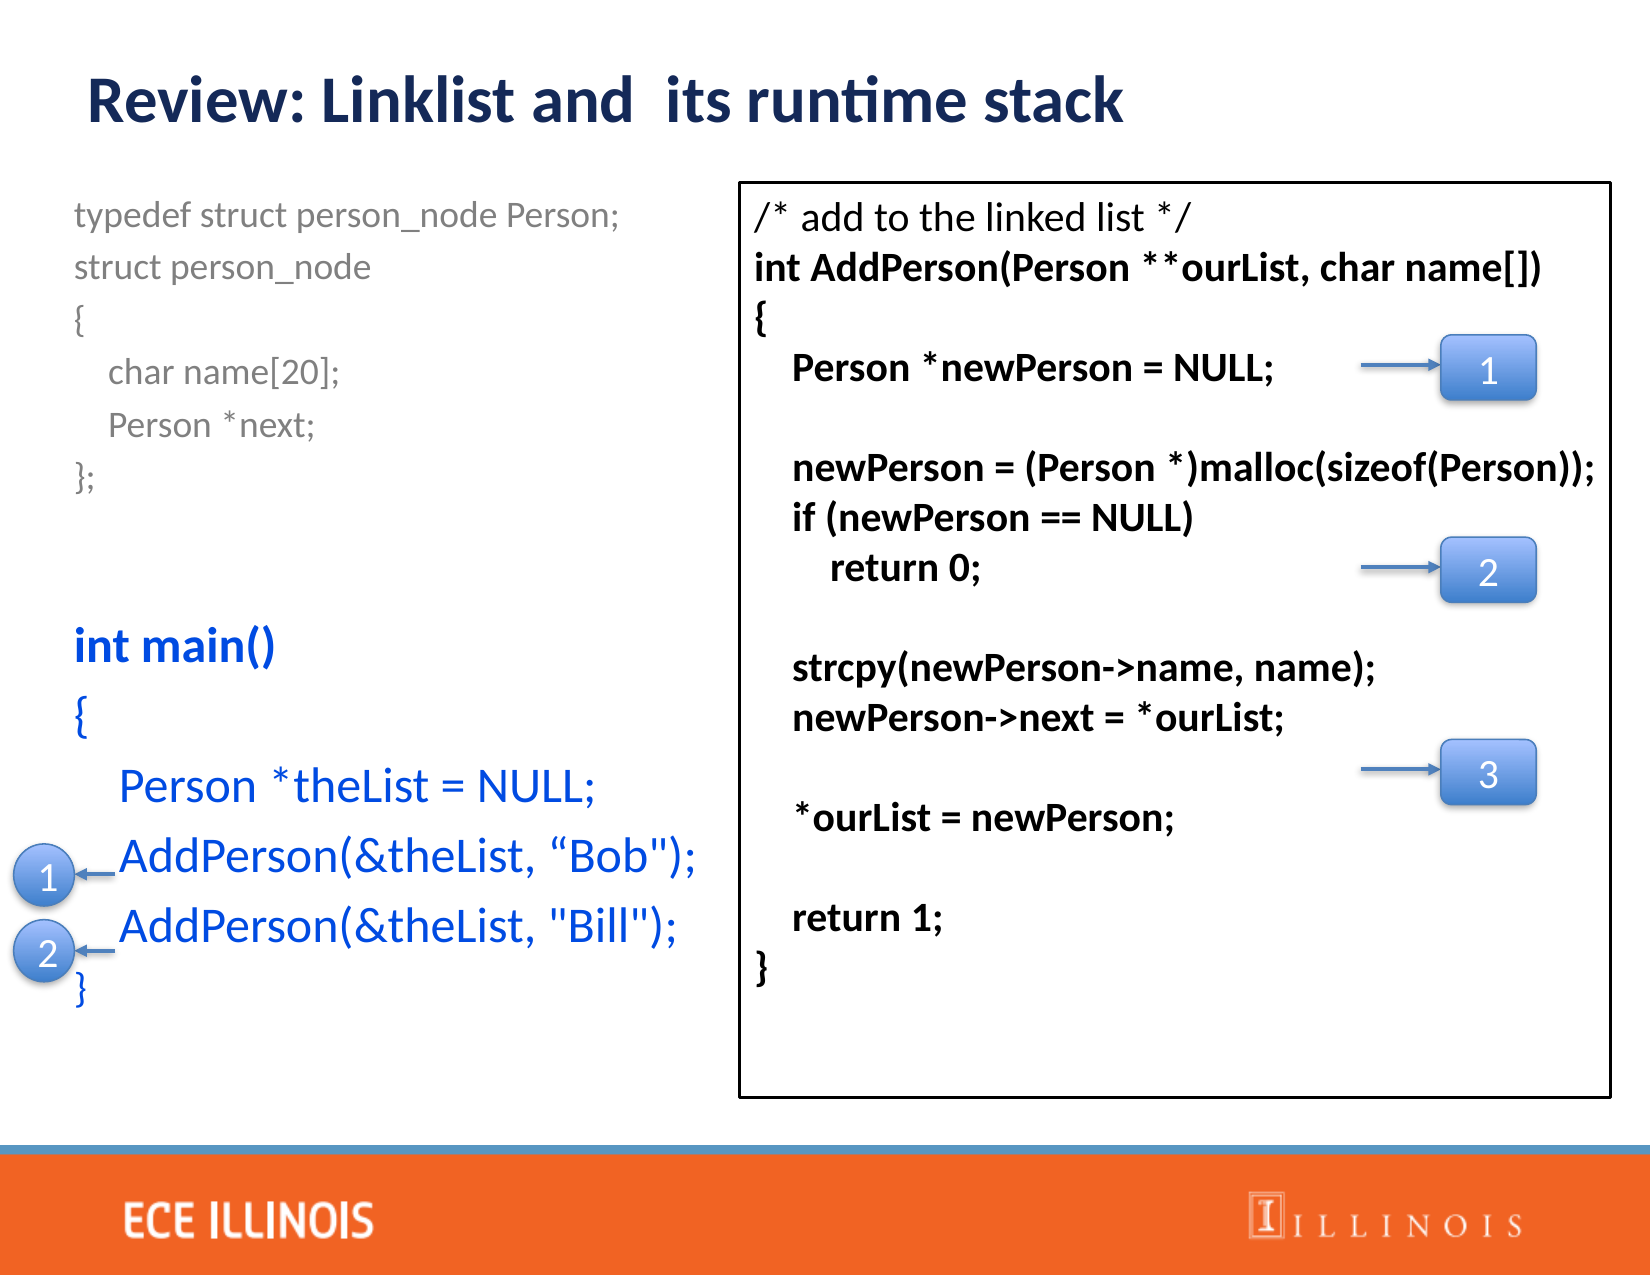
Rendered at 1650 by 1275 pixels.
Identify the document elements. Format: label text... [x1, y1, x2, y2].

text_box 1 [12, 843, 76, 907]
text_box 2 [12, 918, 76, 983]
list typedef struct person_node Person; struct person_node { char name[20]; Person *next; }; int main() { Person *theList = NULL; AddPerson(&theList, “Bob"); AddPerson(&theList, "Bill"); } [59, 182, 726, 547]
text_box 3 [1440, 738, 1538, 806]
text_box 1 [1440, 334, 1538, 401]
text_box /* add to the linked list */ int AddPerson(Person **ourList, char name[]) { Person *newPerson = NULL; newPerson = (Person *)malloc(sizeof(Person)); if (newPerson == NULL) return 0; strcpy(newPerson->name, name); newPerson->next = *ourList; *ourList = newPerson; return 1; } [739, 182, 1611, 1098]
list Review: Linklist and its runtime stack [72, 48, 1590, 171]
text_box 2 [1440, 536, 1538, 604]
